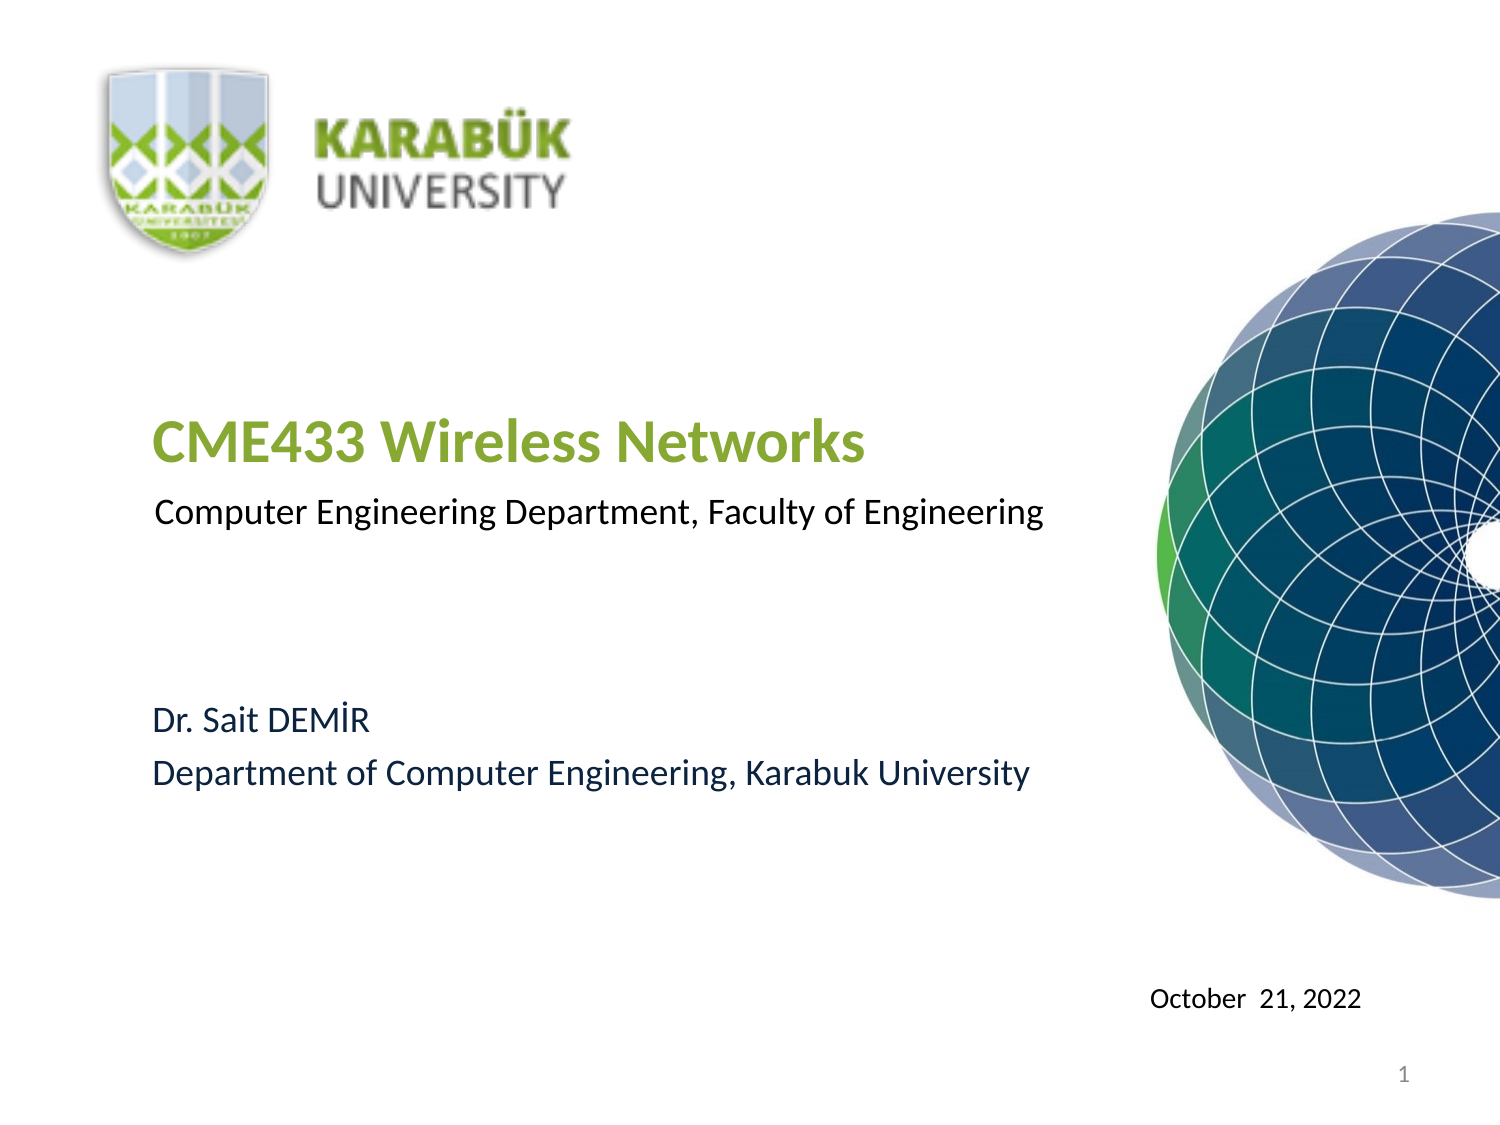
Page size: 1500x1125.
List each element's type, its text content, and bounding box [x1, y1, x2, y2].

text_box Computer Engineering Department, Faculty of Engineering [139, 479, 1115, 540]
slide_number 1 [1074, 1042, 1425, 1103]
text_box October 21, 2022 [1135, 936, 1377, 1022]
title CME433 Wireless Networks [137, 362, 1213, 513]
picture [0, 30, 1500, 1081]
subtitle Dr. Sait DEMİR Department of Computer Engineering, Karabuk University [137, 687, 1188, 938]
